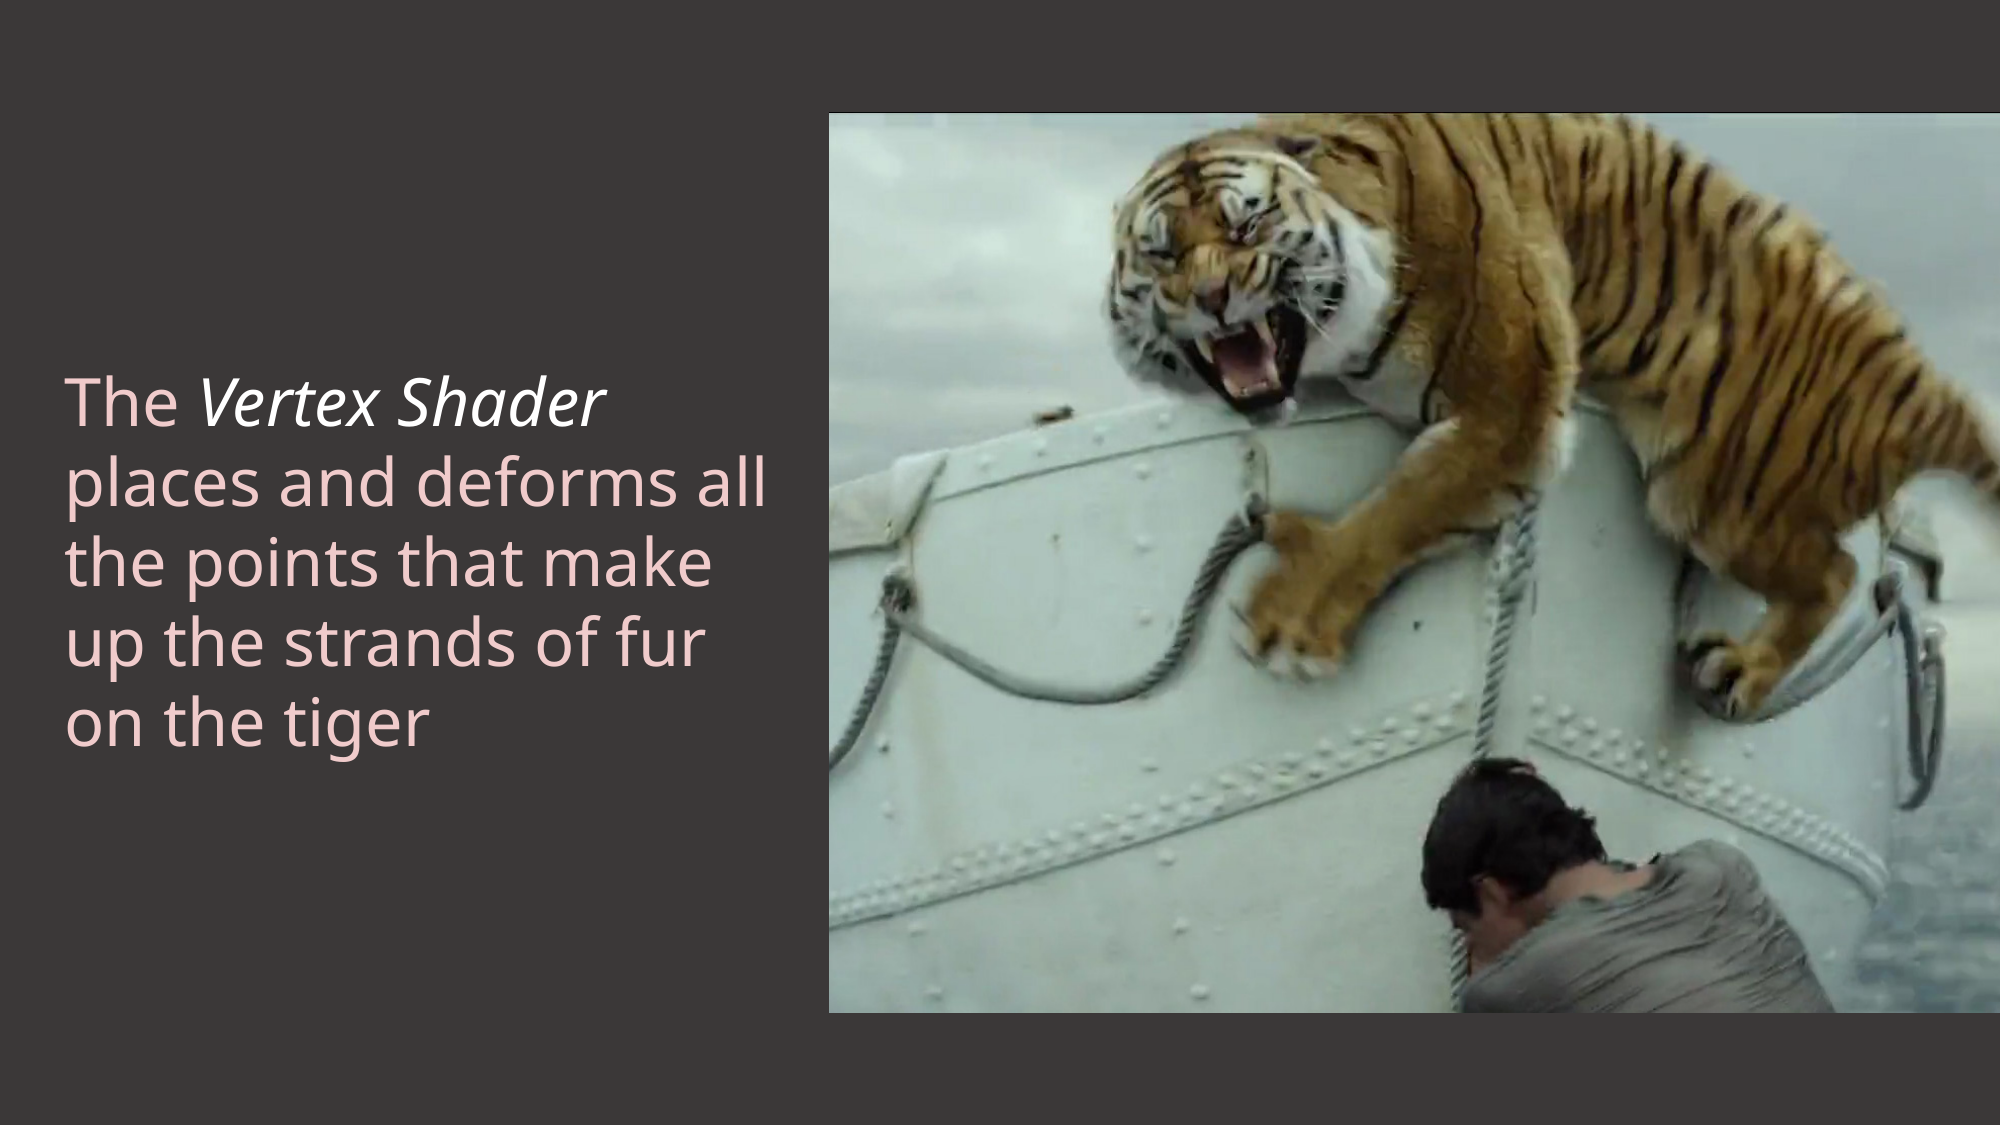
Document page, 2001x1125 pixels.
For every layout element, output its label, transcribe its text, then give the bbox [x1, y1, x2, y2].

picture [829, 112, 2000, 1013]
text_box The Vertex Shader places and deforms all the points that make up the strands of fur on the tiger [49, 352, 799, 768]
